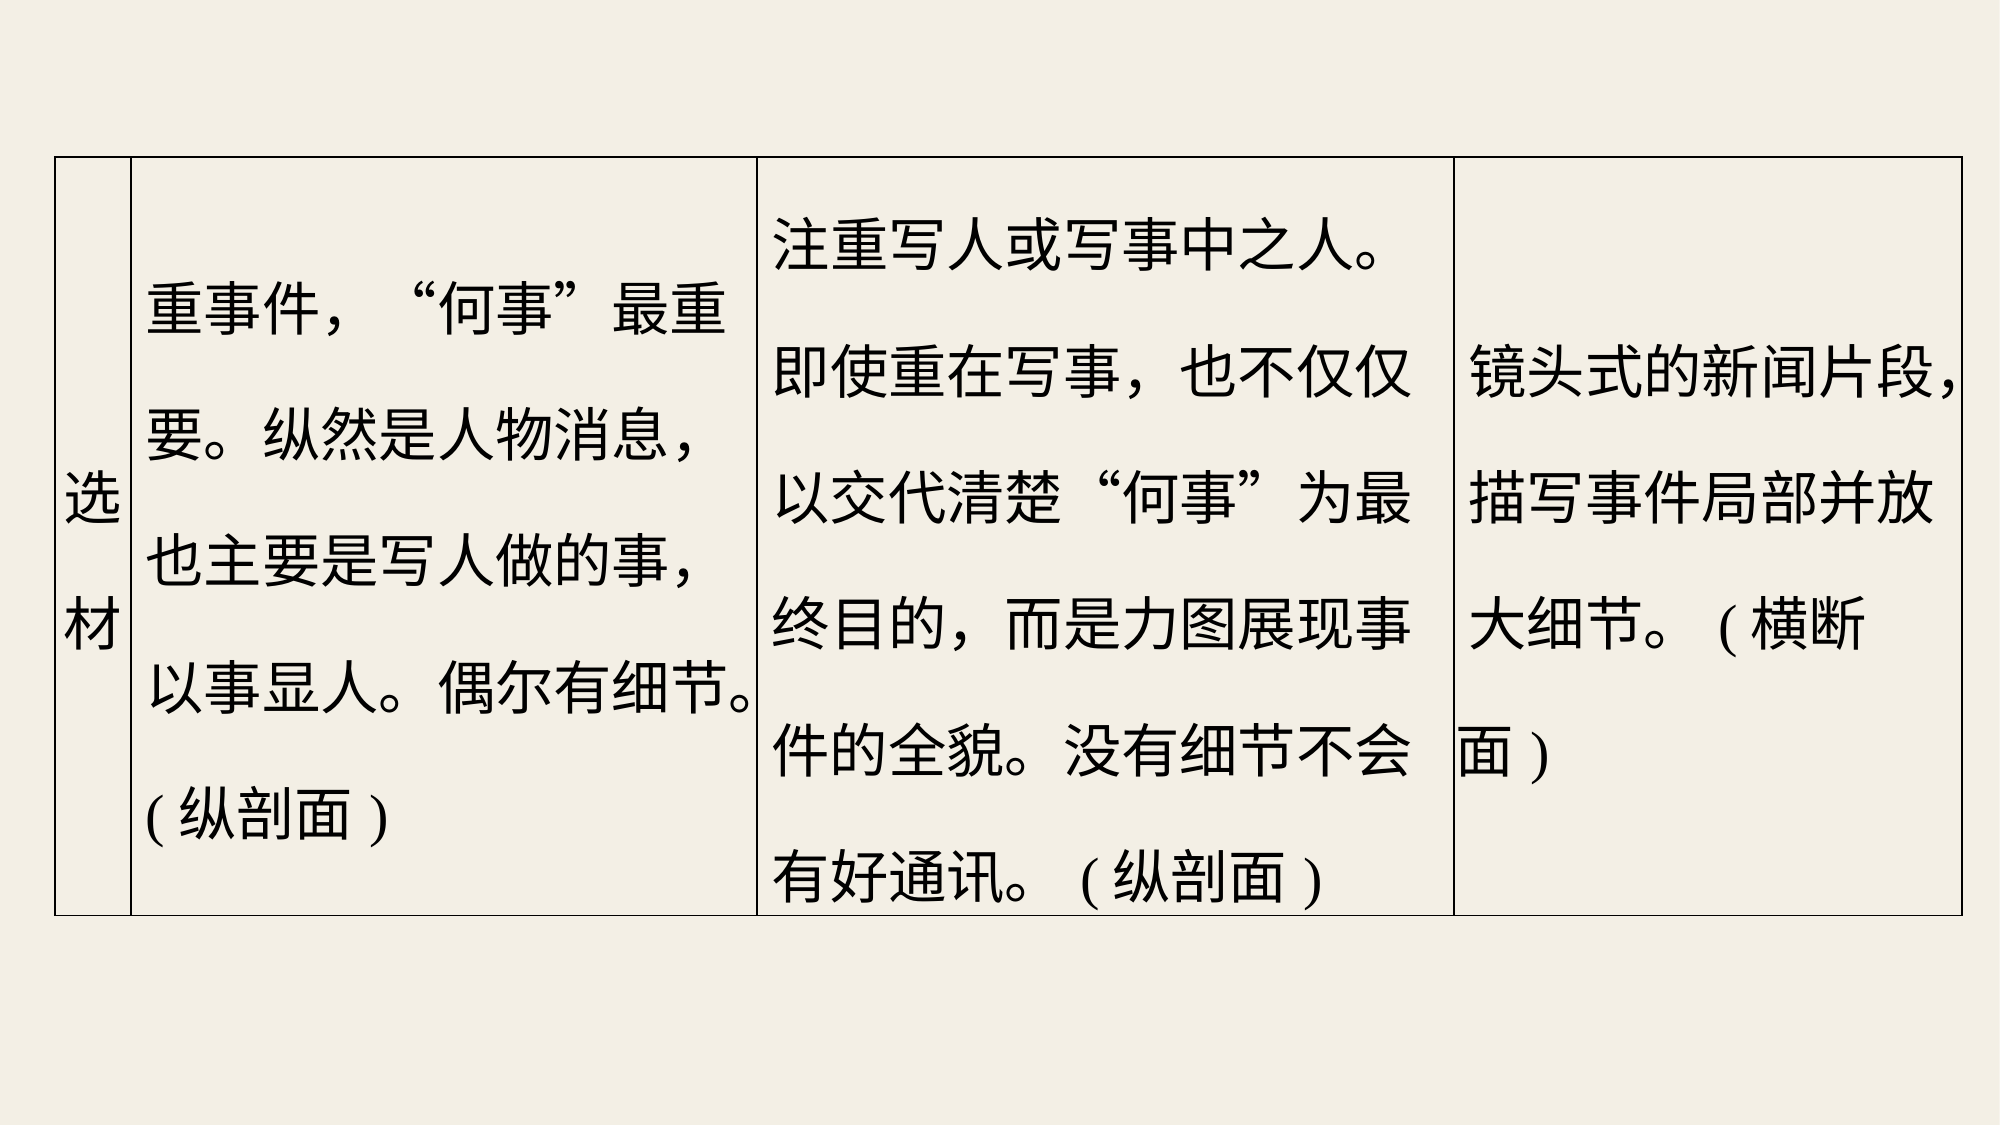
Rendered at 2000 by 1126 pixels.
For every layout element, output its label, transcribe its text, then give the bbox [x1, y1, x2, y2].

table_header 重事件，“何事”最重 要。纵然是人物消息， 也主要是写人做的事， 以事显人。偶尔有细节。 (纵剖面) [132, 158, 756, 915]
table_header 选材 [56, 158, 130, 915]
table_header 注重写人或写事中之人。 即使重在写事，也不仅仅 以交代清楚“何事”为最 终目的，而是力图展现事 件的全貌。没有细节不会 有好通讯。(纵剖面) [758, 158, 1453, 915]
table_header 镜头式的新闻片段， 描写事件局部并放 大细节。(横断面) [1455, 158, 1961, 915]
